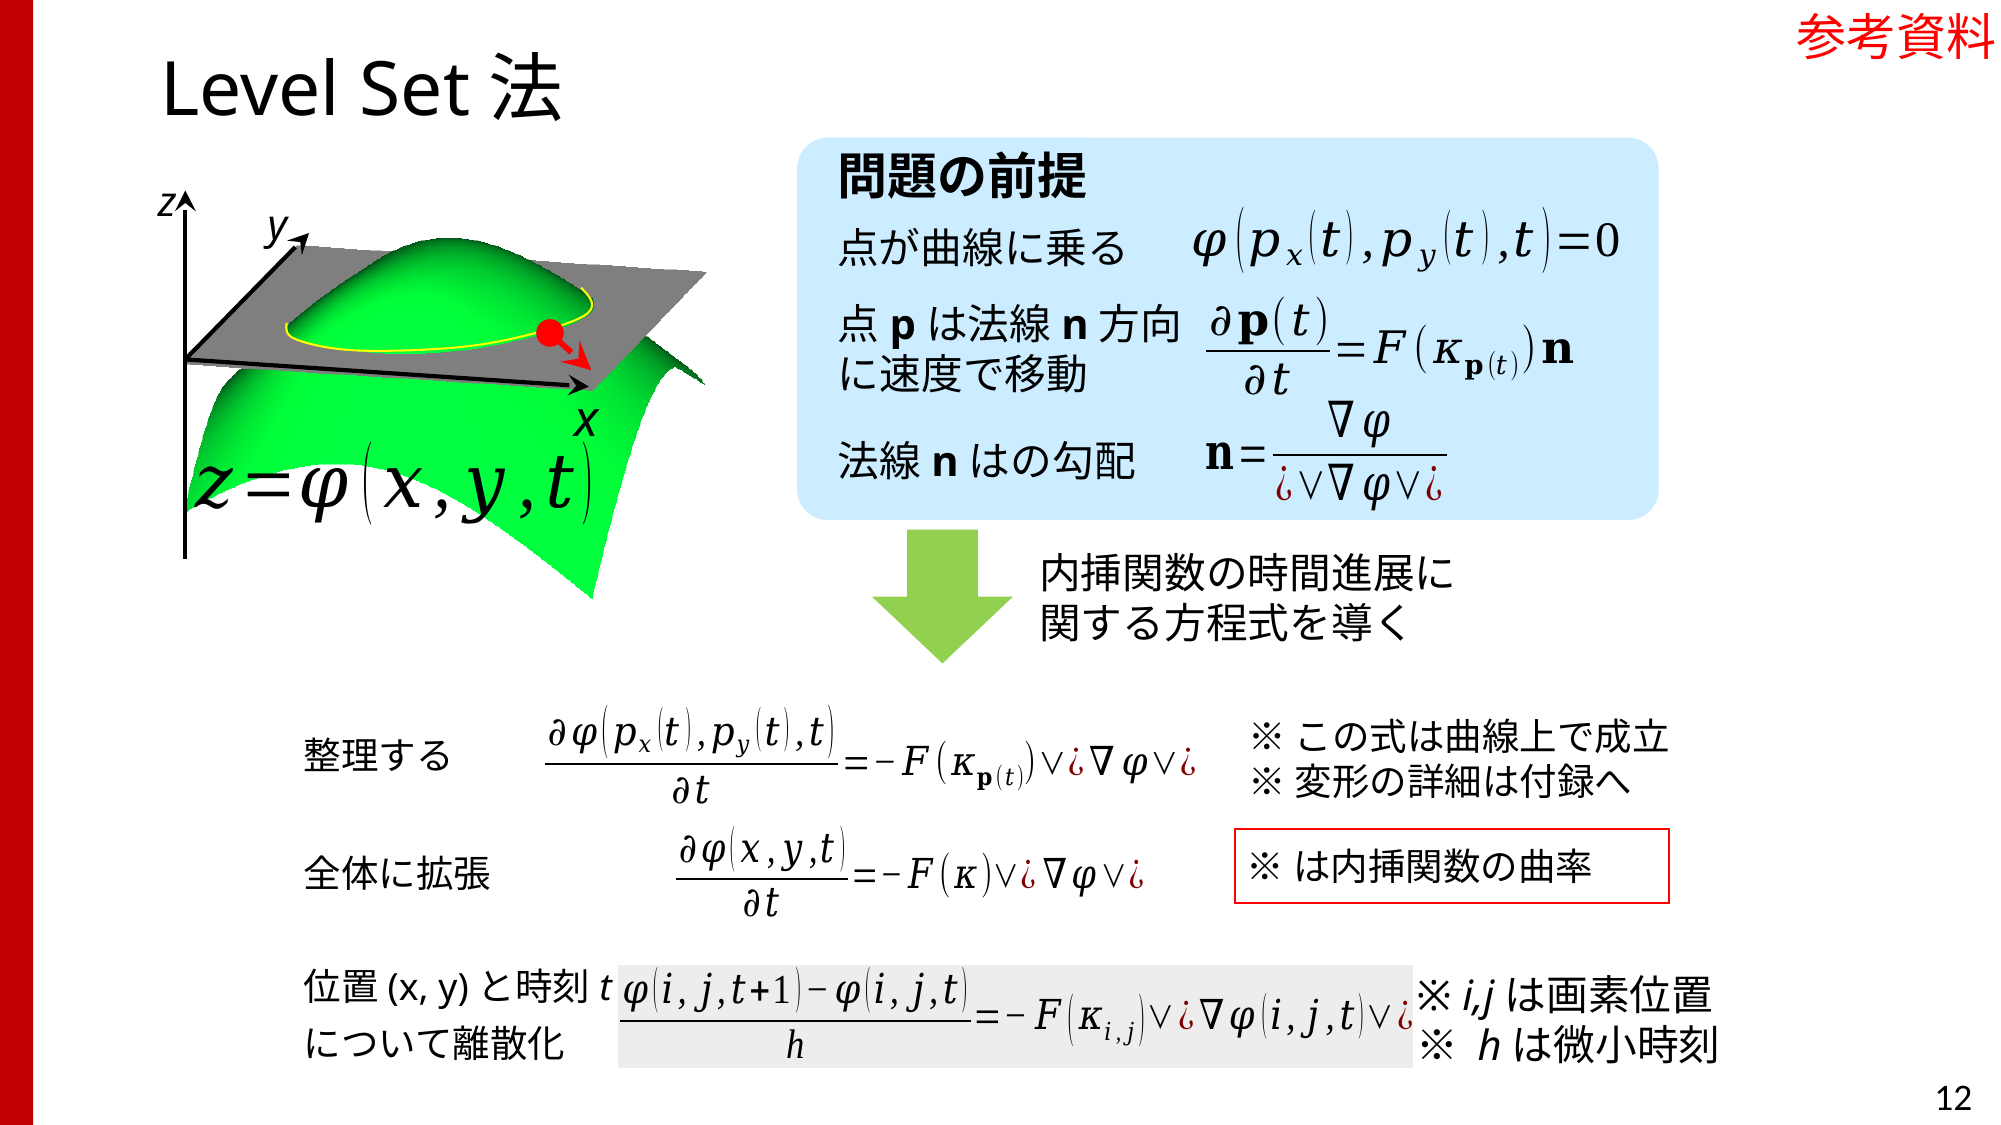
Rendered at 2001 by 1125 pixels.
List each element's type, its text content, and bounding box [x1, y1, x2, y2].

slide_number 12 [1537, 1065, 1987, 1125]
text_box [288, 702, 1683, 813]
text_box 参考資料 [1781, 0, 2000, 74]
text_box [288, 823, 1705, 927]
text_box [871, 529, 1505, 664]
title Level Set法 [145, 31, 2000, 152]
text_box 問題の前提 [822, 137, 1106, 203]
text_box [796, 136, 1660, 522]
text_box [823, 394, 1449, 513]
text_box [822, 203, 1622, 281]
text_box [135, 166, 721, 603]
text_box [288, 955, 1756, 1078]
